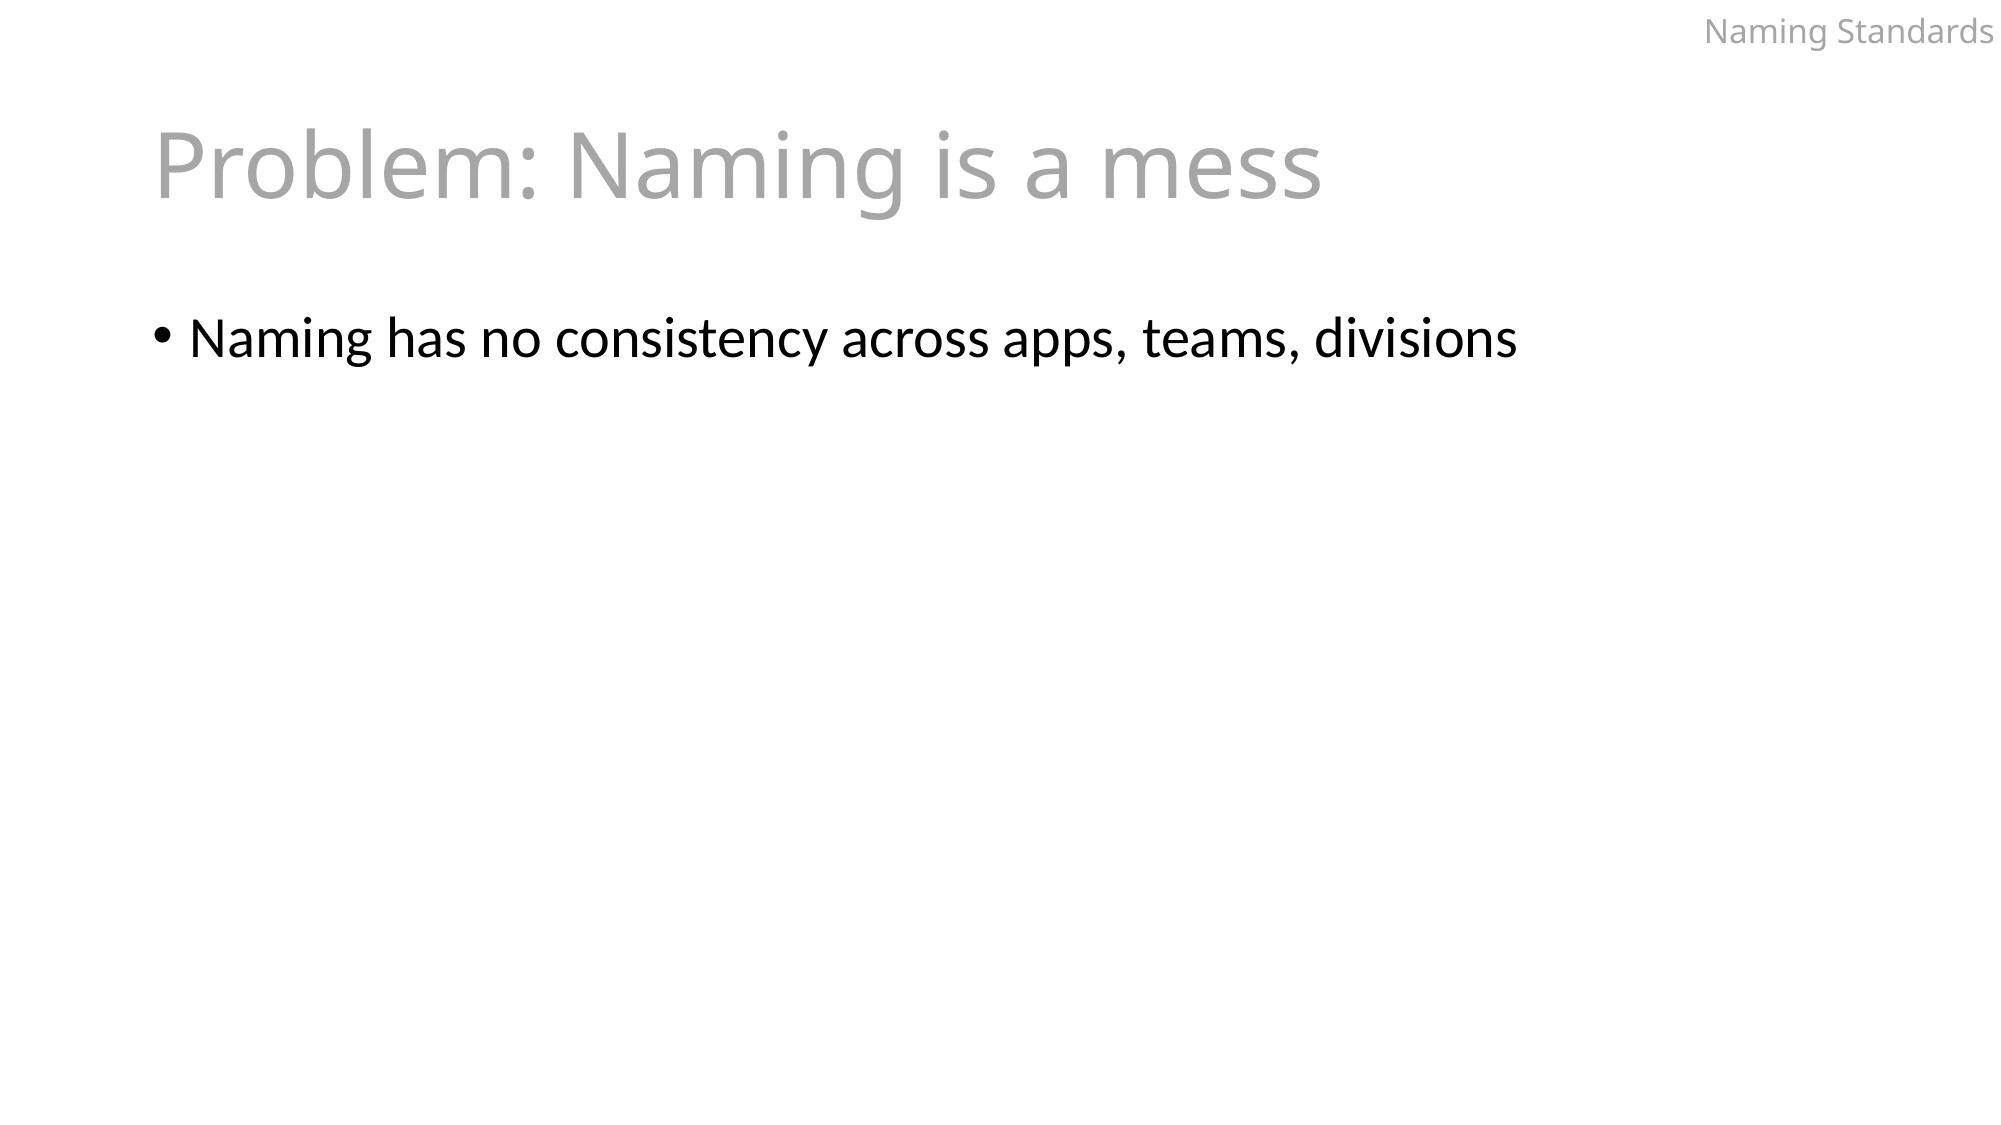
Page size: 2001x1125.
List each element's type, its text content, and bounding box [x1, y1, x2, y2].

title Problem: Naming is a mess [137, 59, 1863, 278]
list Naming has no consistency across apps, teams, divisions [137, 299, 1863, 1079]
text_box Naming Standards [1688, 6, 2000, 60]
